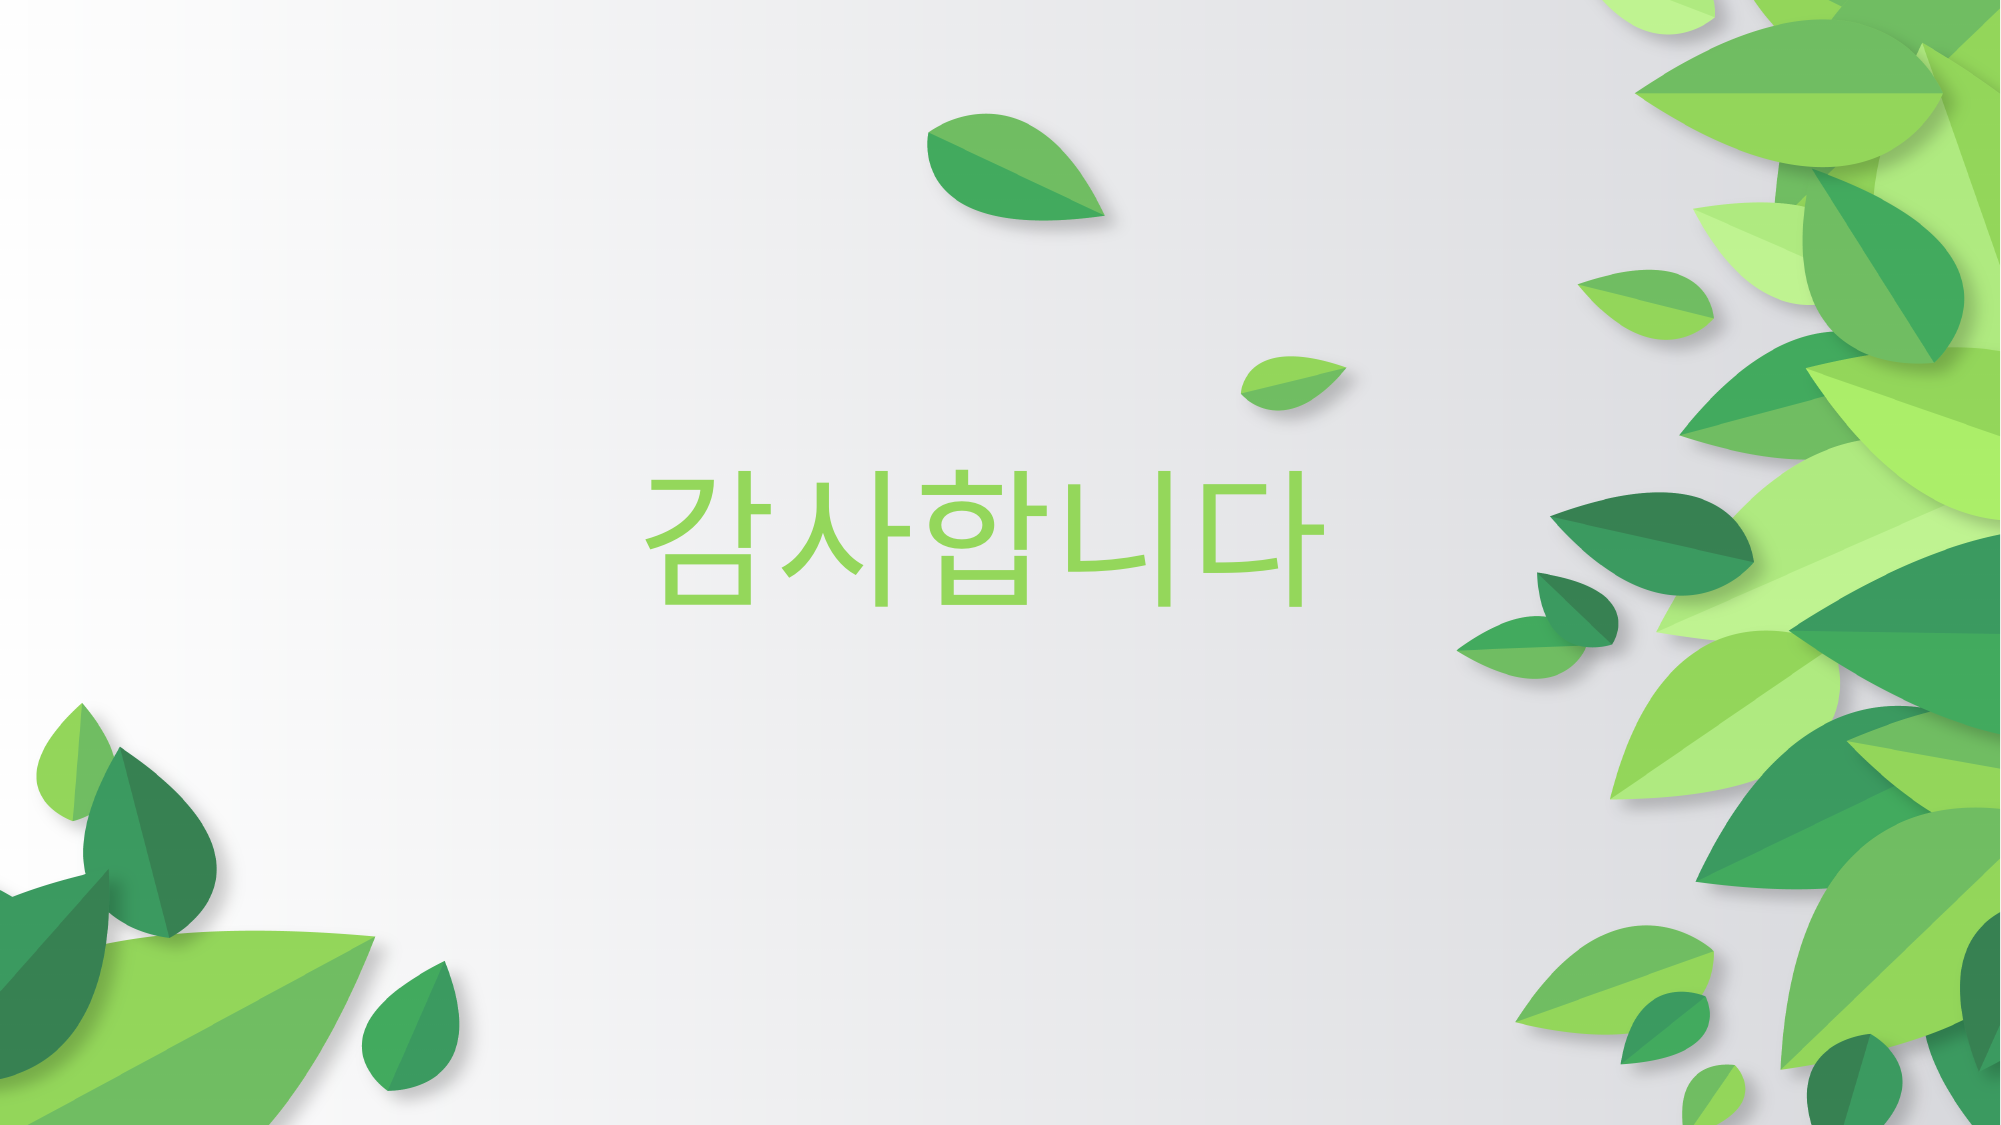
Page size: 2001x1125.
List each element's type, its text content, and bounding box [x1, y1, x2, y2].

text_box 감사합니다 [623, 438, 1344, 633]
picture [0, 0, 2001, 1125]
